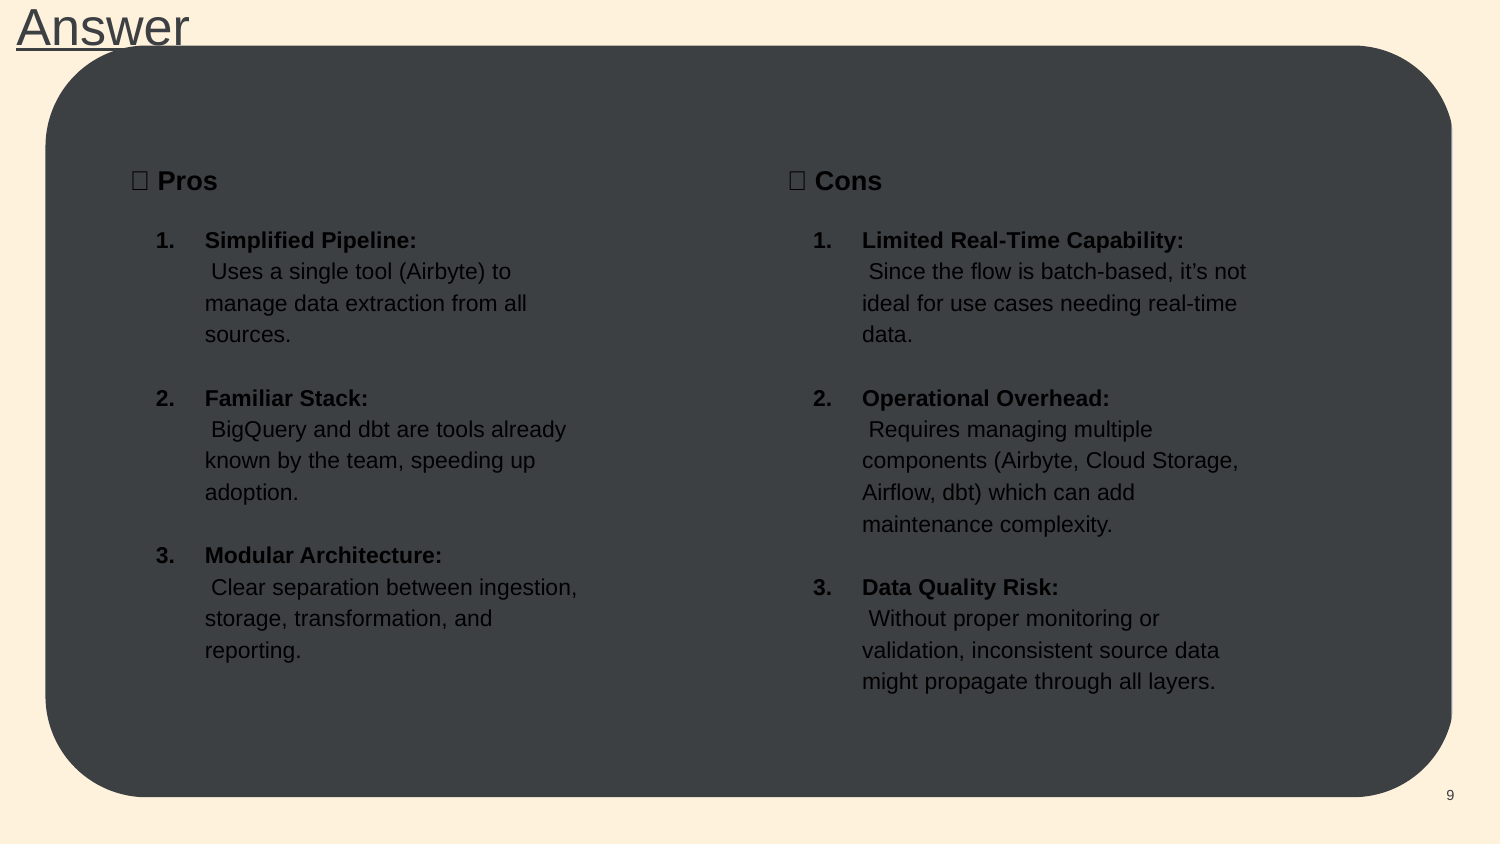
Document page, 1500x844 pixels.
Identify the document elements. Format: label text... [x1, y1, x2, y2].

text_box ❌ Cons Limited Real-Time Capability: Since the flow is batch-based, it’s not ideal for use cases needing real-time data. Operational Overhead: Requires managing multiple components (Airbyte, Cloud Storage, Airflow, dbt) which can add maintenance complexity. Data Quality Risk: Without proper monitoring or validation, inconsistent source data might propagate through all layers. [772, 143, 1265, 710]
title Answer [16, 0, 1054, 141]
text_box ✅ Pros Simplified Pipeline: Uses a single tool (Airbyte) to manage data extraction from all sources. Familiar Stack: BigQuery and dbt are tools already known by the team, speeding up adoption. Modular Architecture: Clear separation between ingestion, storage, transformation, and reporting. [114, 143, 607, 678]
slide_number ‹#› [1346, 779, 1455, 811]
picture [45, 45, 1455, 798]
